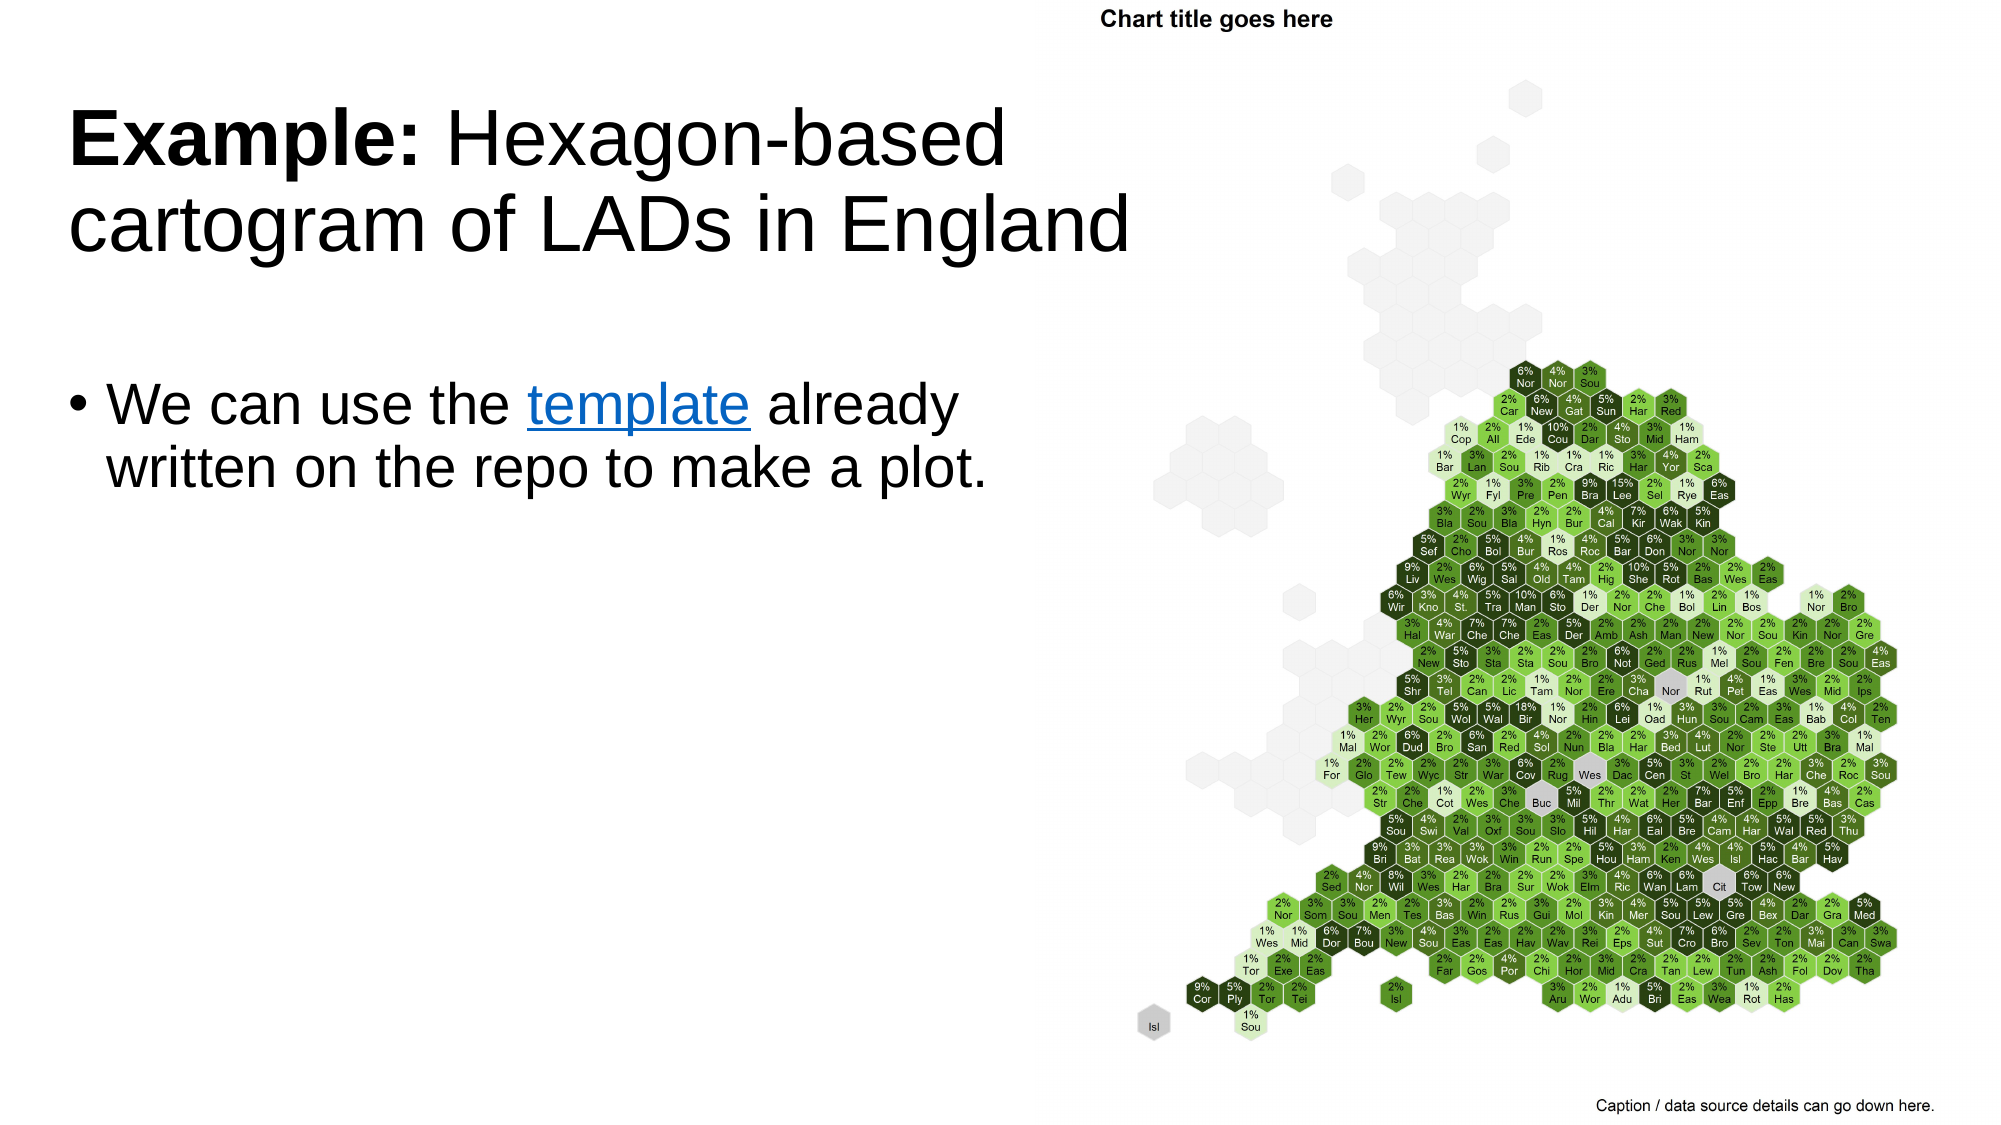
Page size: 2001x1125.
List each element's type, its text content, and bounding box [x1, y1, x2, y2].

list We can use the template already written on the repo to make a plot. [53, 366, 1035, 1014]
picture [1035, 0, 2000, 1125]
title Example: Hexagon-based cartogram of LADs in England [53, 59, 1035, 305]
